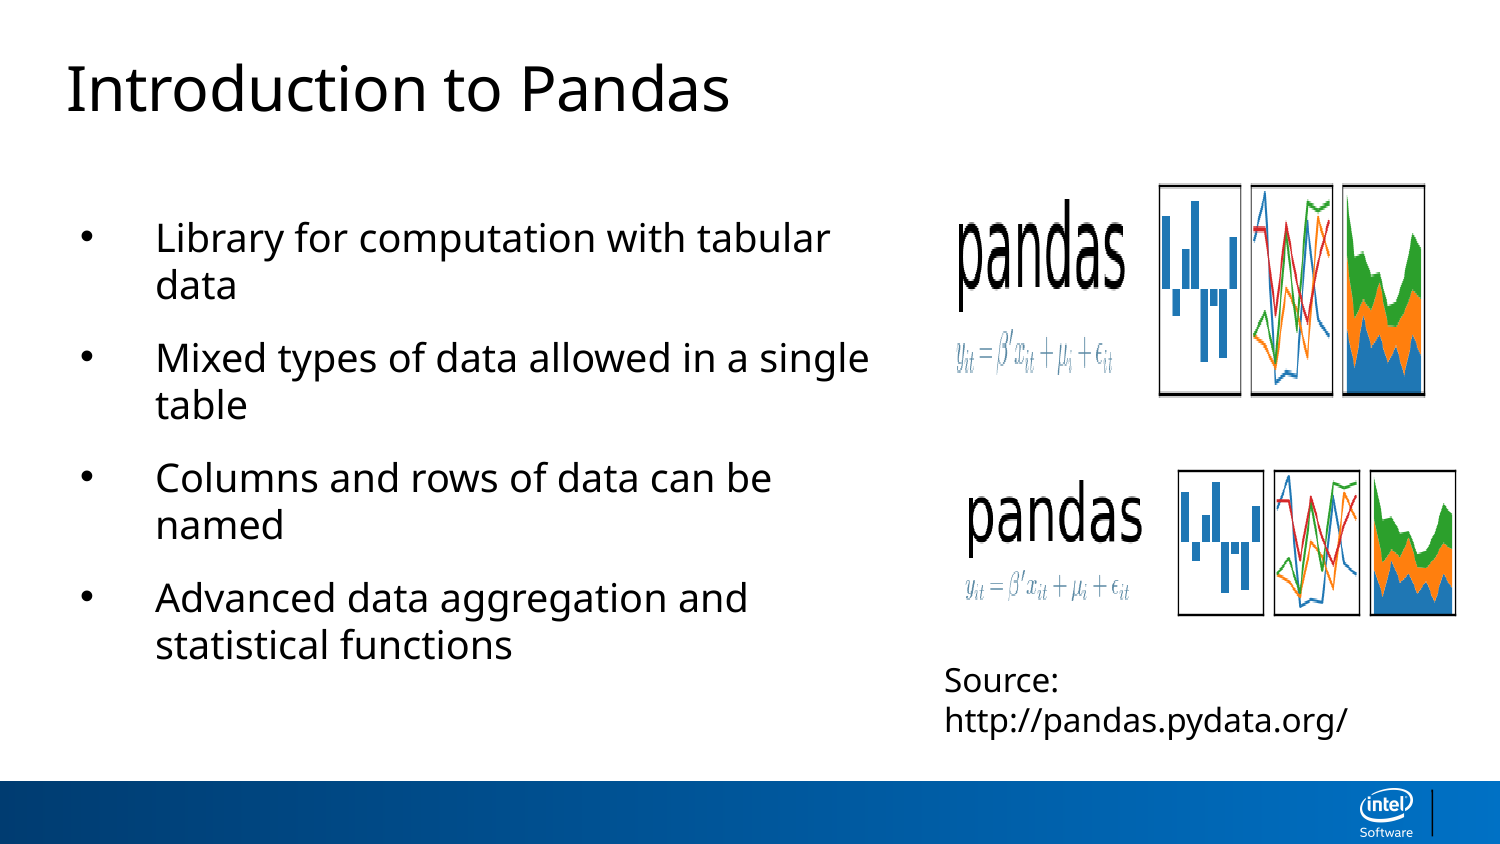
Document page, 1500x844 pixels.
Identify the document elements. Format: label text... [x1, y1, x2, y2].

picture [937, 452, 1471, 633]
picture [1360, 788, 1413, 837]
text_box Source: http://pandas.pydata.org/ [929, 651, 1479, 747]
text_box Library for computation with tabular data Mixed types of data allowed in a single table Columns and rows of data can be named Advanced data aggregation and statistical functions [65, 205, 899, 675]
text_box Introduction to Pandas [65, 48, 1450, 124]
picture [929, 157, 1439, 419]
